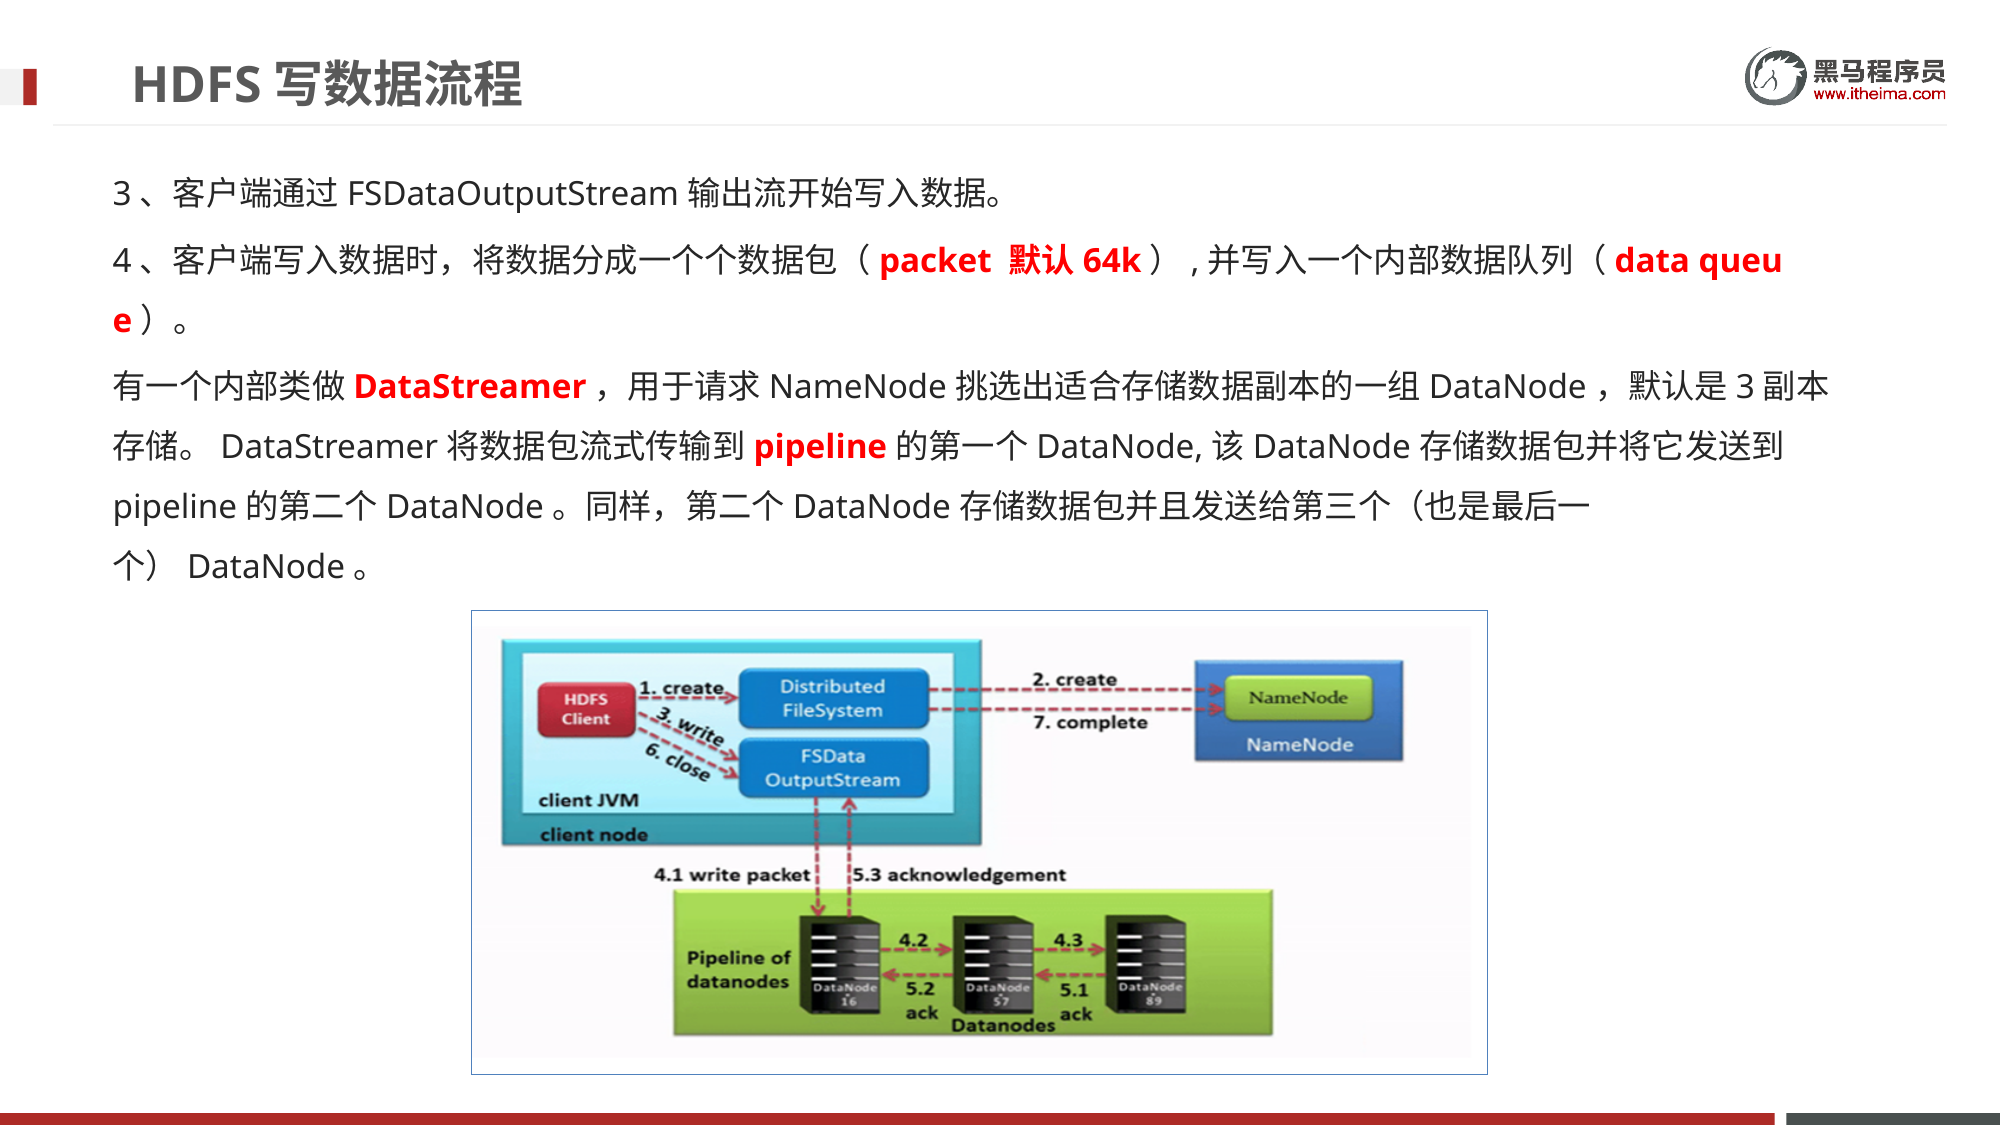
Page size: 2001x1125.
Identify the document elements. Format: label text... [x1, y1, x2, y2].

list 3、客户端通过FSDataOutputStream输出流开始写入数据。 4、客户端写入数据时，将数据分成一个个数据包（packet 默认64k）,并写入一个内部数据队列（data queue）。 有一个内部类做DataStreamer，用于请求NameNode挑选出适合存储数据副本的一组DataNode，默认是3副本存储。DataStreamer将数据包流式传输到pipeline的第一个DataNode,该DataNode存储数据包并将它发送到pipeline的第二个DataNode。同样，第二个DataNode存储数据包并且发送给第三个（也是最后一个）DataNode。 [97, 145, 1862, 393]
title HDFS写数据流程 [116, 40, 1556, 125]
picture [471, 610, 1488, 1076]
picture [1744, 46, 1946, 106]
